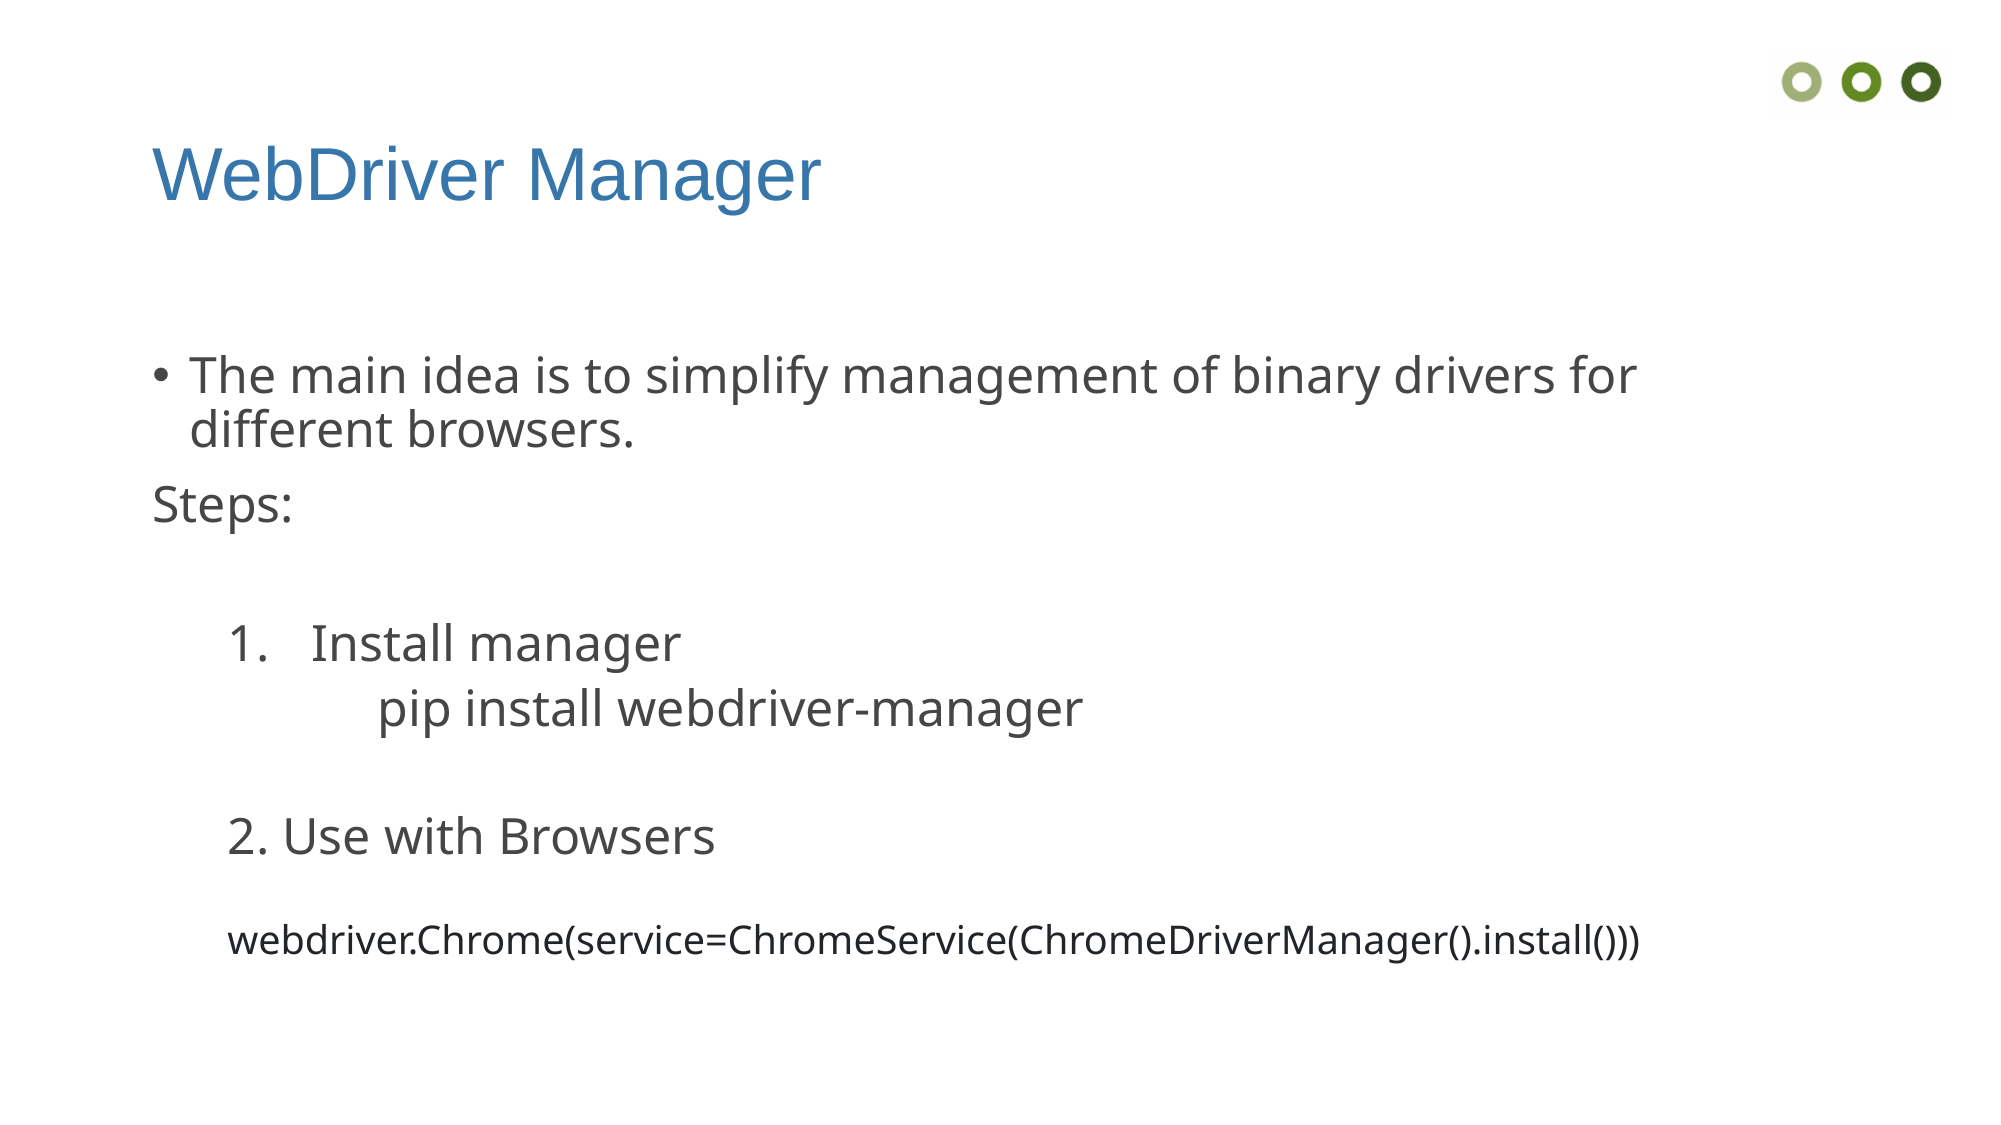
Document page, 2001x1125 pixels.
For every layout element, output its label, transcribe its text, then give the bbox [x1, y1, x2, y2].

picture [1771, 48, 1952, 118]
title WebDriver Manager [137, 58, 1745, 262]
list The main idea is to simplify management of binary drivers for different browsers. Steps: Install manager pip install webdriver-manager 2. Use with Browsers webdriver.Chrome(service=ChromeService(ChromeDriverManager().install())) [137, 262, 1799, 1067]
